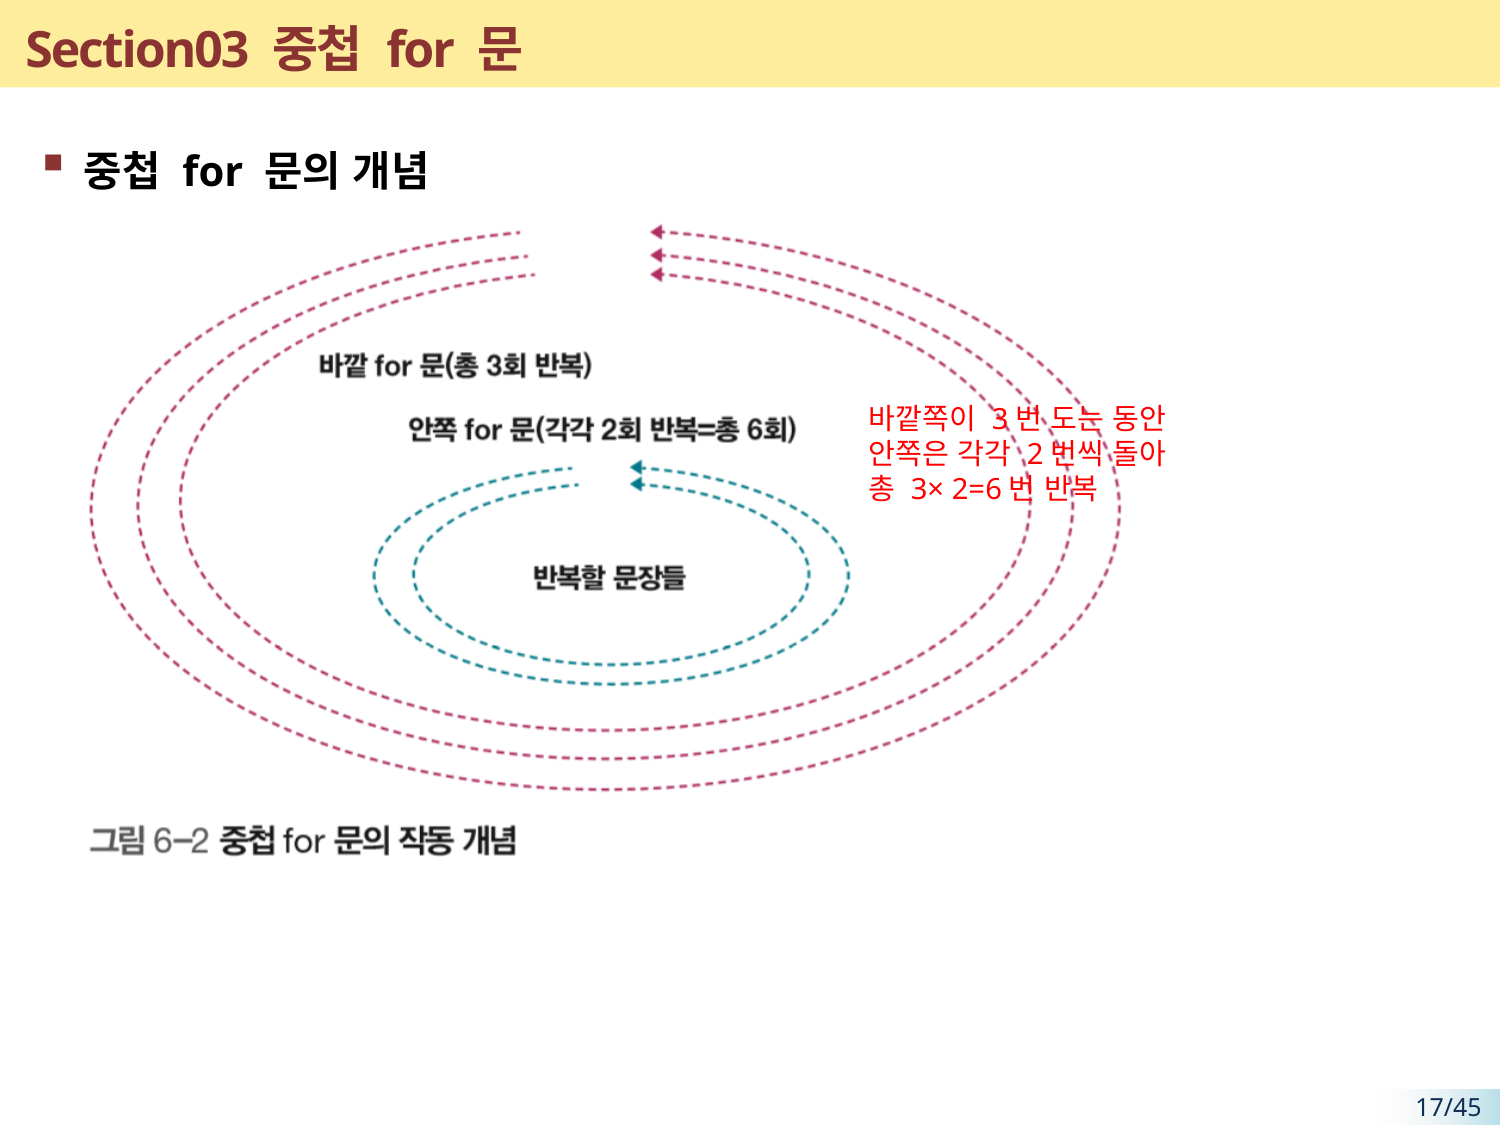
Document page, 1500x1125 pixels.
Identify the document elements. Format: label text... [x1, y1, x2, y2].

title Section03 중첩 for 문 [10, 8, 1288, 87]
list 중첩 for 문의 개념 [10, 126, 1481, 1057]
picture [85, 215, 1127, 863]
text_box 바깥쪽이 3번 도는 동안 안쪽은 각각 2번씩 돌아 총 3× 2=6번 반복 [1131, 392, 1289, 513]
